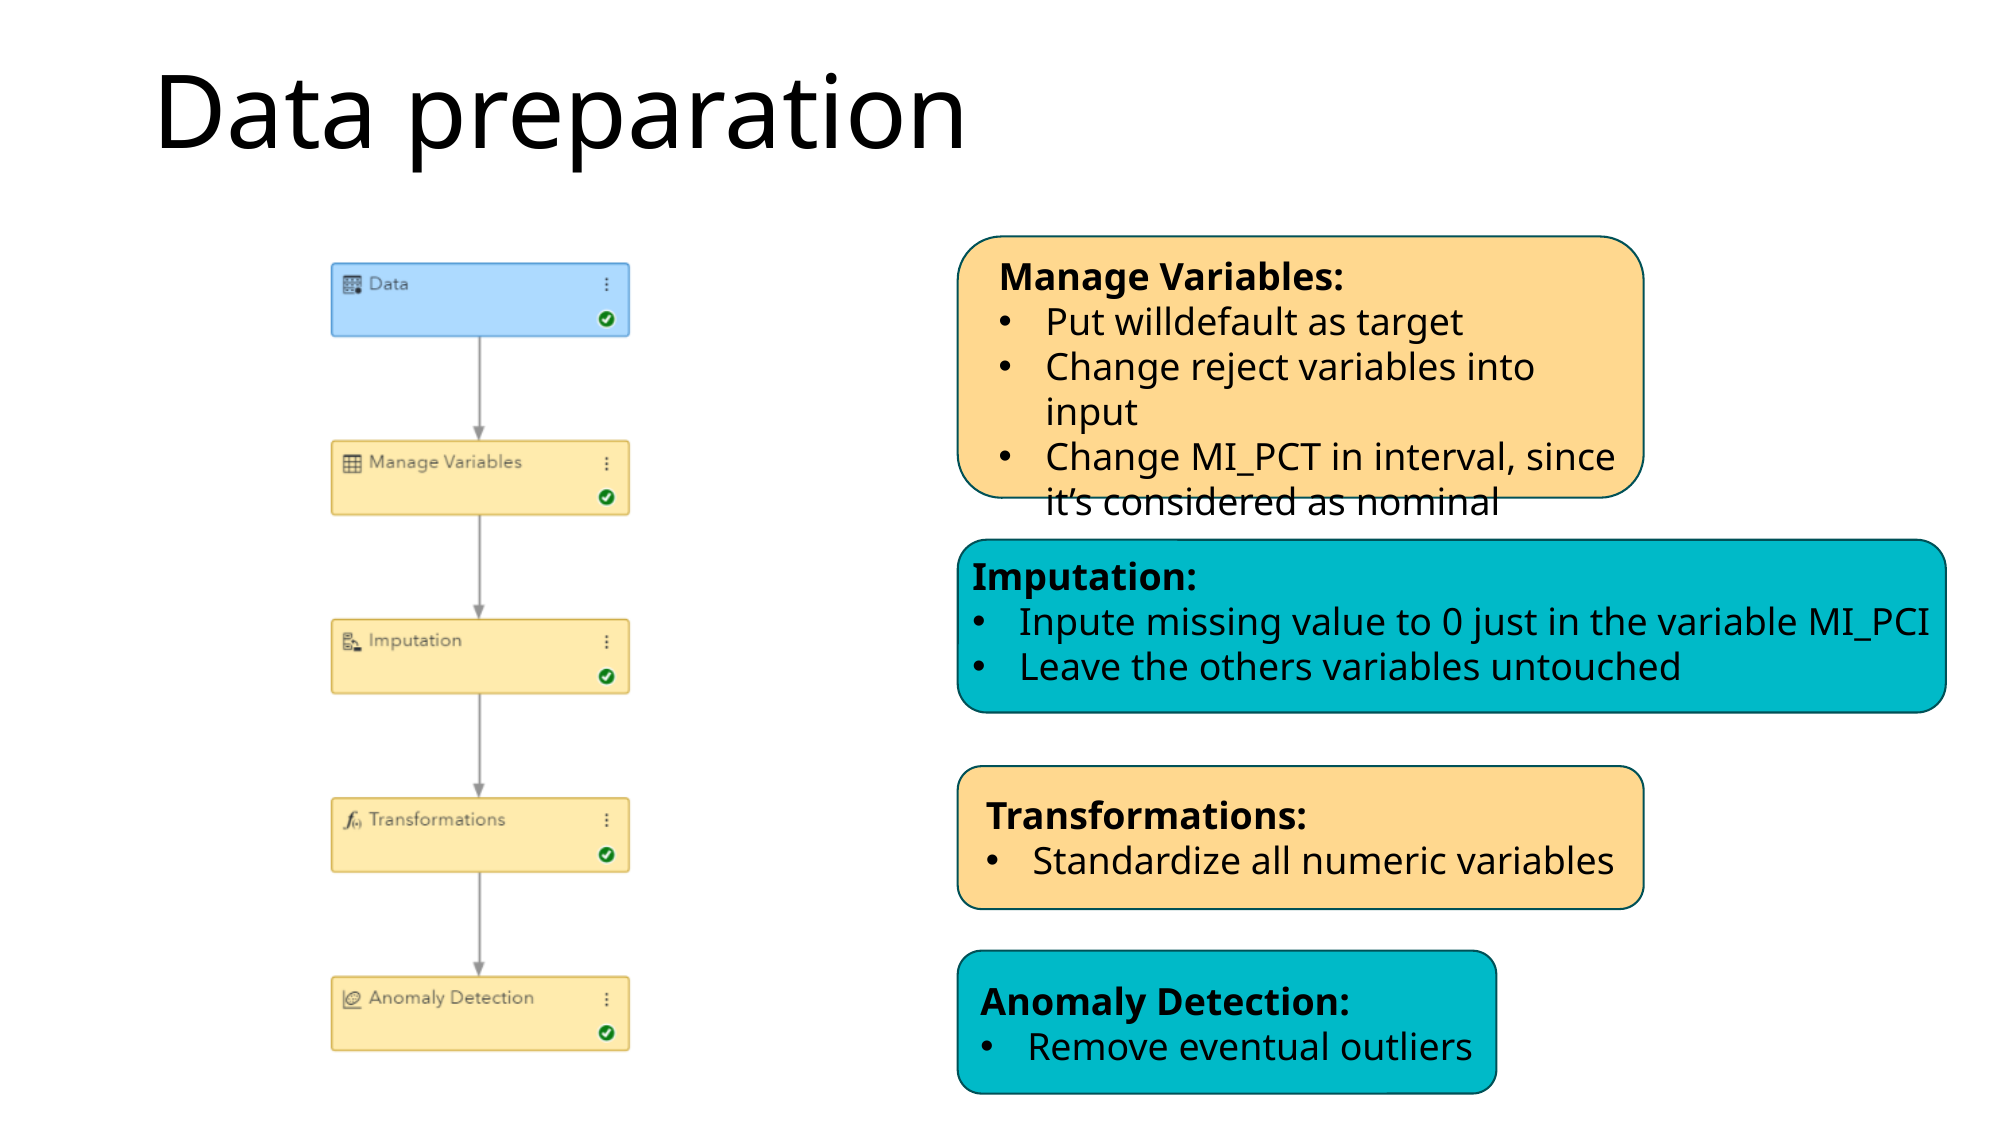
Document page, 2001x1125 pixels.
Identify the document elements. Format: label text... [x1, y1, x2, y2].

text_box Transformations: Standardize all numeric variables [971, 784, 1631, 890]
text_box Anomaly Detection: Remove eventual outliers [965, 970, 1489, 1076]
text_box [956, 765, 1645, 911]
text_box [968, 538, 1936, 545]
text_box Imputation: Inpute missing value to 0 just in the variable MI_PCI Leave the others variables untouched [957, 545, 1946, 696]
text_box [956, 235, 1628, 495]
text_box [959, 696, 1945, 714]
title Data preparation [137, 33, 1863, 177]
text_box [956, 949, 1498, 1095]
text_box Manage Variables: Put willdefault as target Change reject variables into input Change MI_PCT in interval, since it’s considered as nominal [983, 245, 1644, 531]
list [290, 228, 680, 1077]
